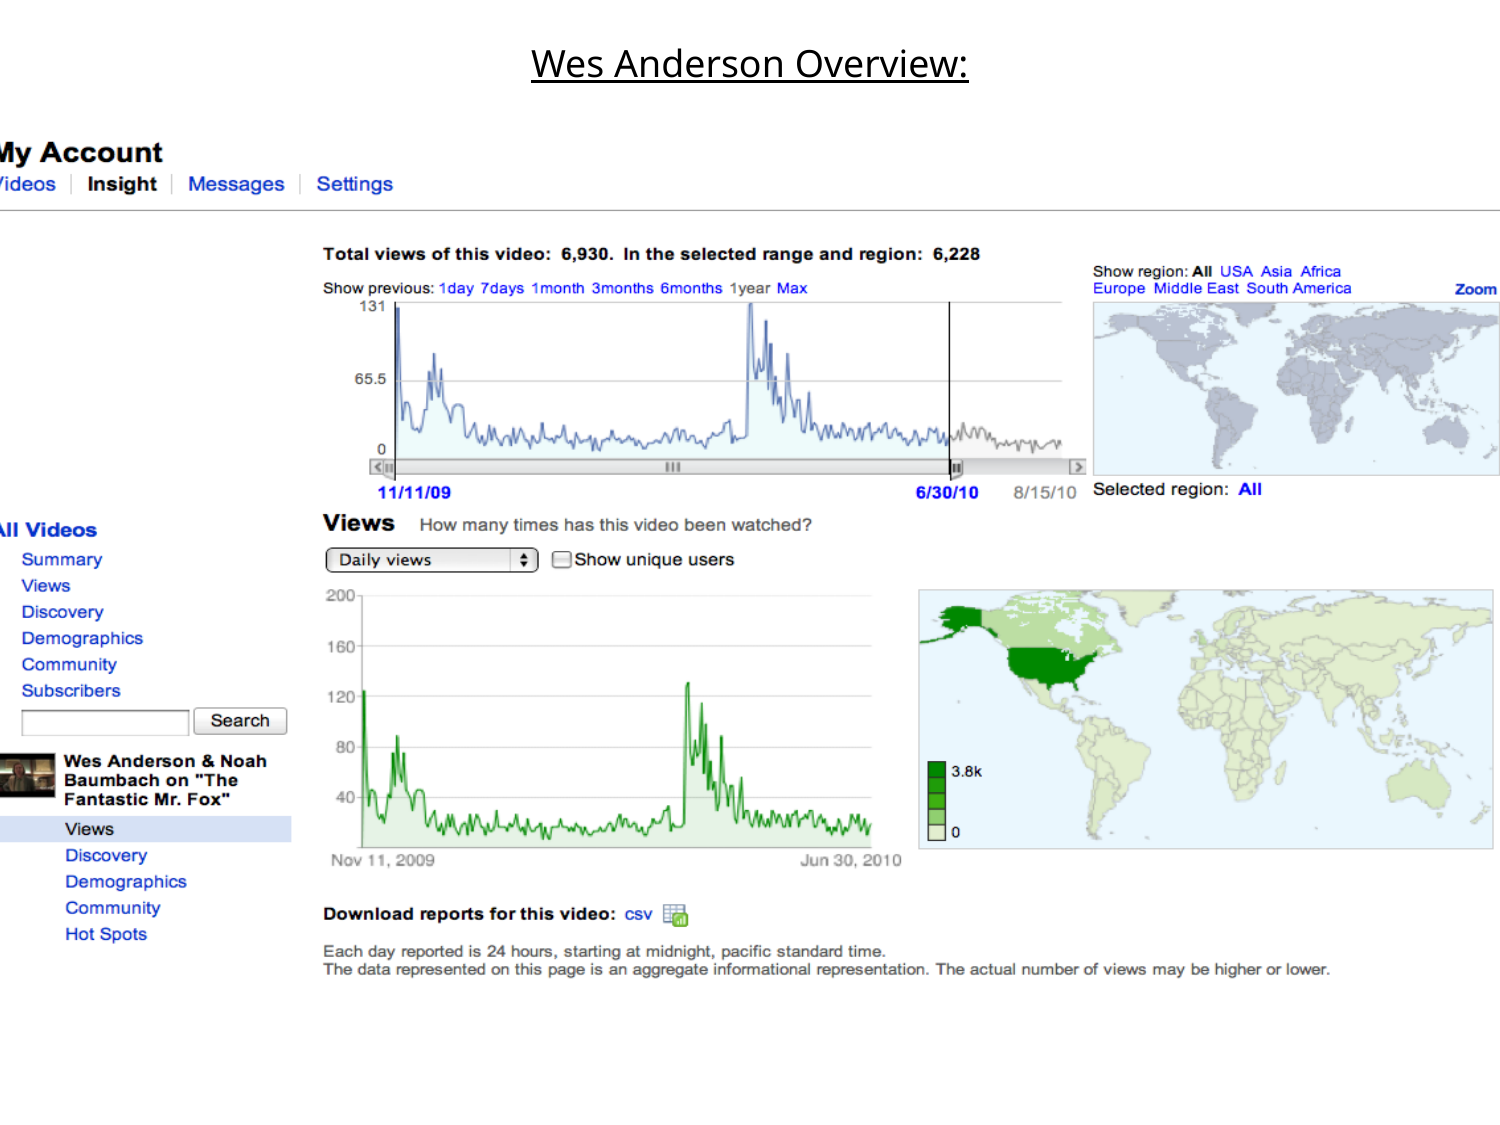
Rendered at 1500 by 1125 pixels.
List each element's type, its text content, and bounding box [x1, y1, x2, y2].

title Wes Anderson Overview: [75, 24, 1425, 100]
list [0, 124, 1500, 1038]
